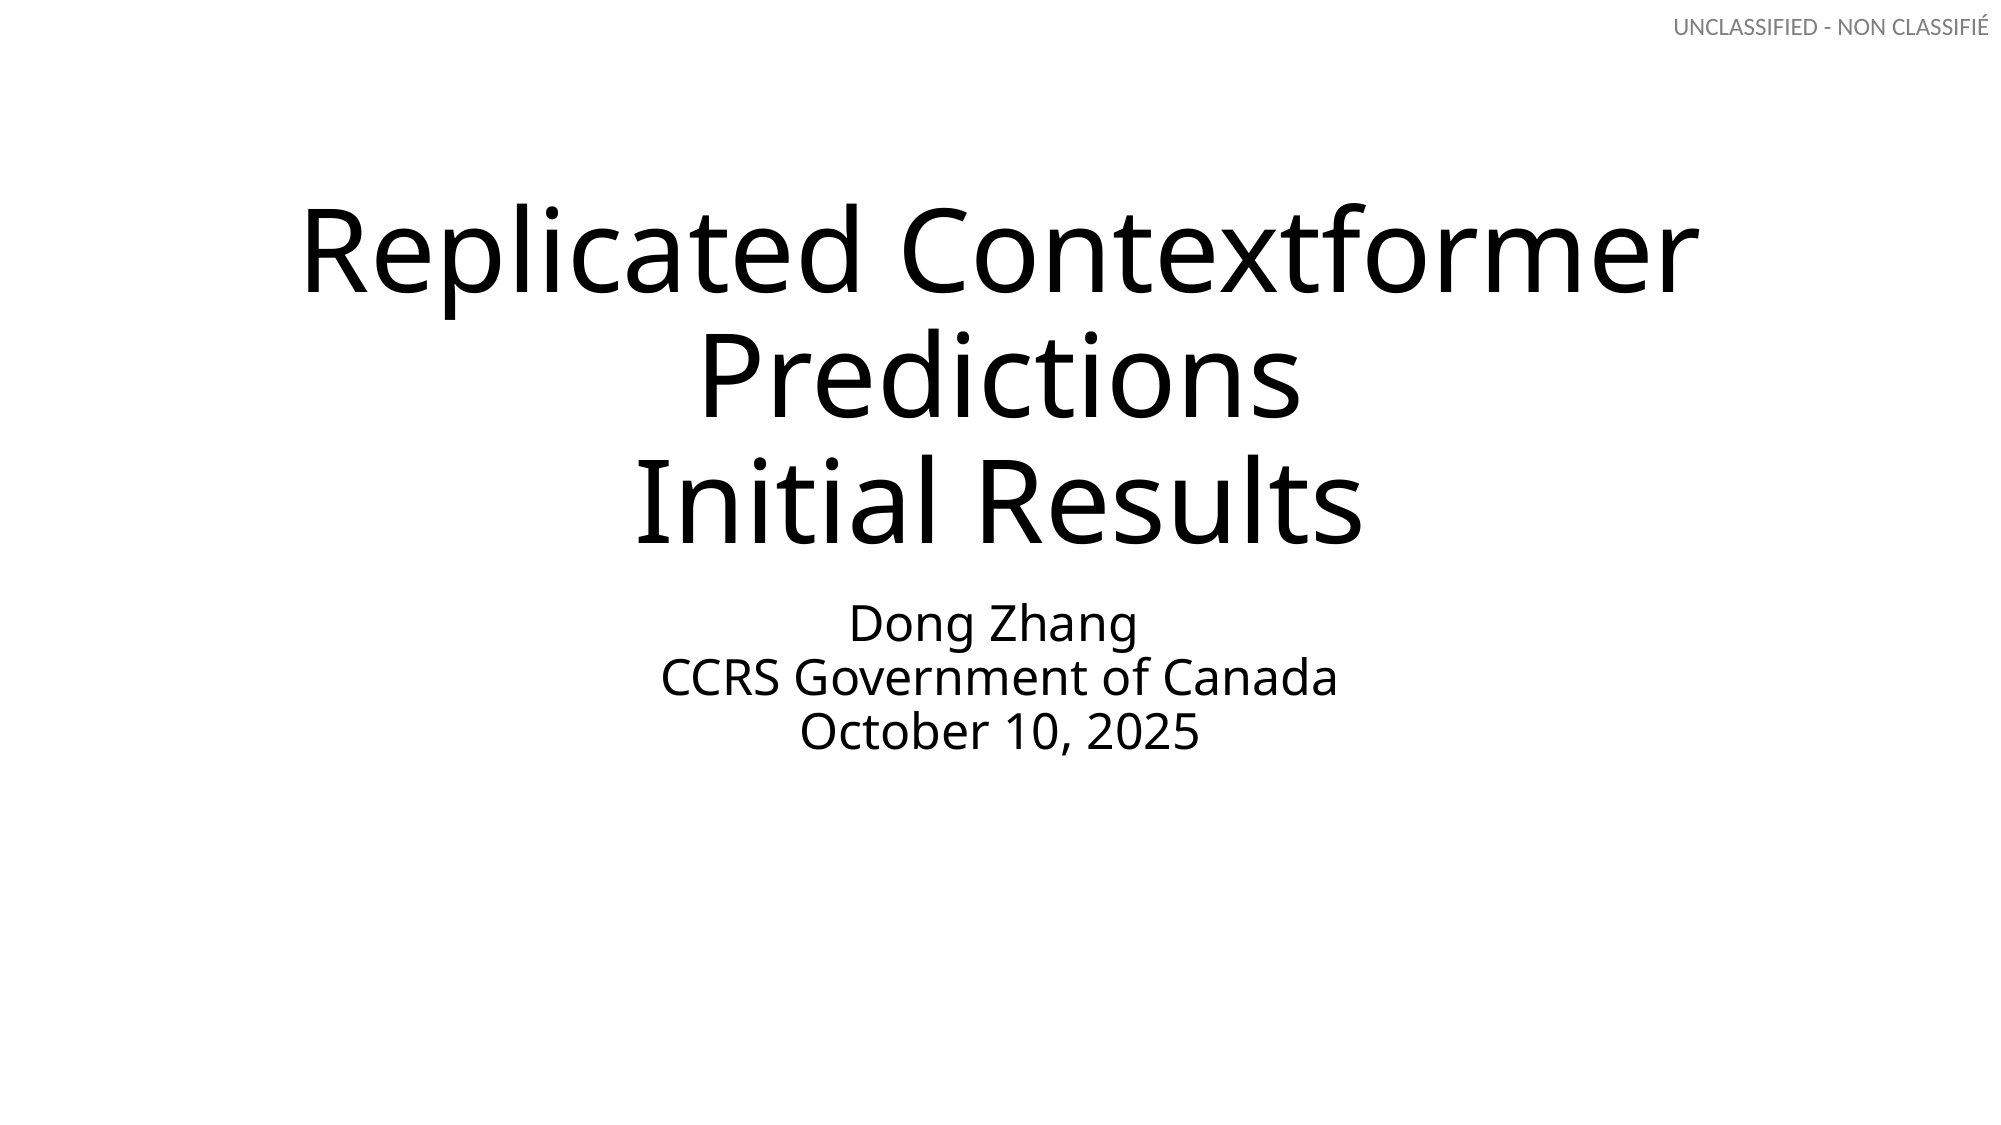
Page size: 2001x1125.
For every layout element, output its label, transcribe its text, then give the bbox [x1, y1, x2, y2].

subtitle Dong Zhang CCRS Government of Canada October 10, 2025 [249, 590, 1750, 863]
title Replicated Contextformer Predictions Initial Results [0, 184, 2000, 576]
